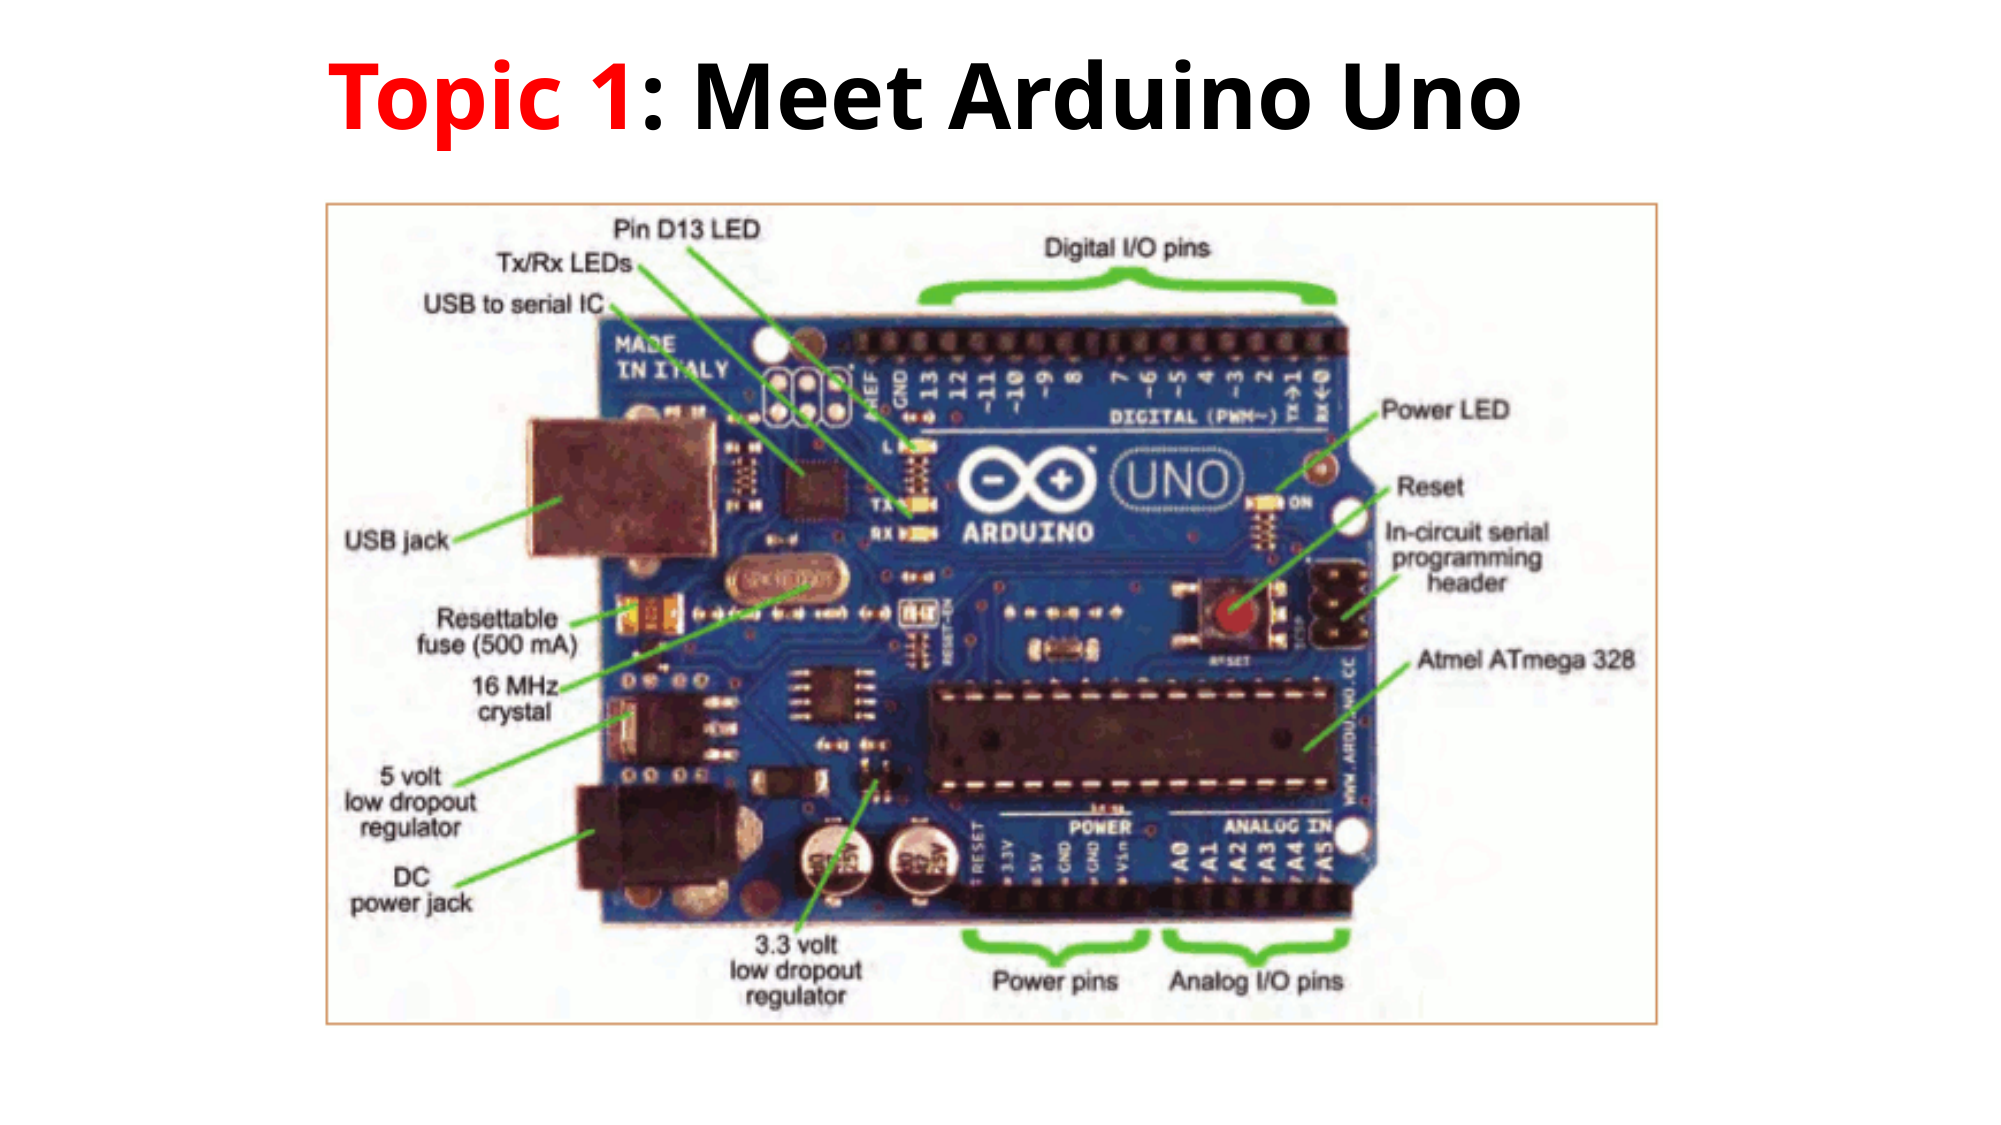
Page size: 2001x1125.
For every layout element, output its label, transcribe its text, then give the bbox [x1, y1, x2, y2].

title Topic 1: Meet Arduino Uno [312, 6, 1663, 194]
picture [324, 199, 1663, 1028]
